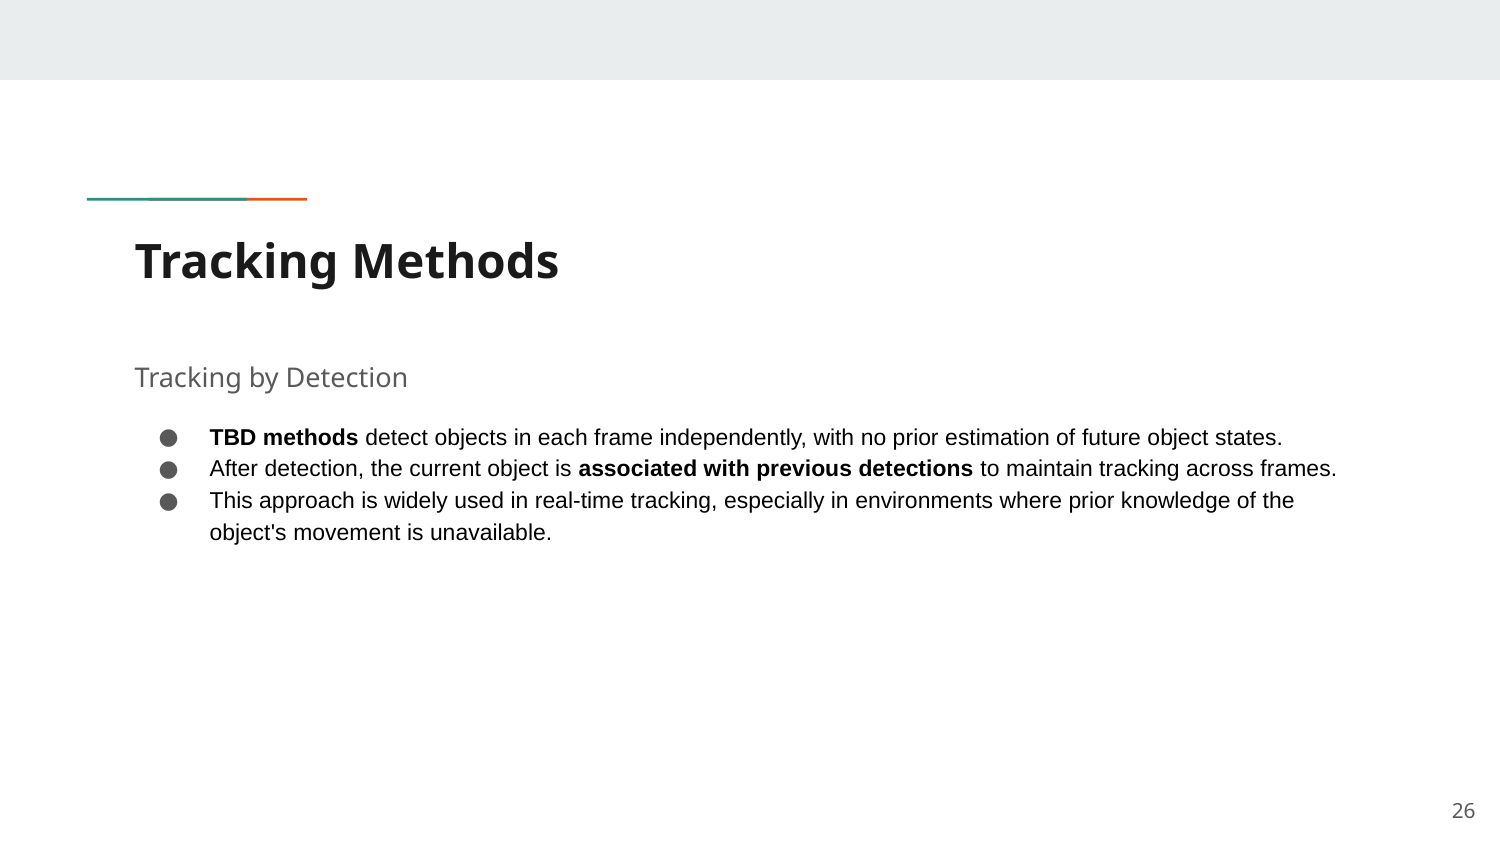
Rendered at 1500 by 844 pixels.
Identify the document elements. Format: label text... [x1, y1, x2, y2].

list Tracking by Detection TBD methods detect objects in each frame independently, with no prior estimation of future object states. After detection, the current object is associated with previous detections to maintain tracking across frames. This approach is widely used in real-time tracking, especially in environments where prior knowledge of the object's movement is unavailable. [119, 341, 1381, 712]
slide_number ‹#› [1400, 779, 1491, 844]
title Tracking Methods [119, 216, 1381, 305]
